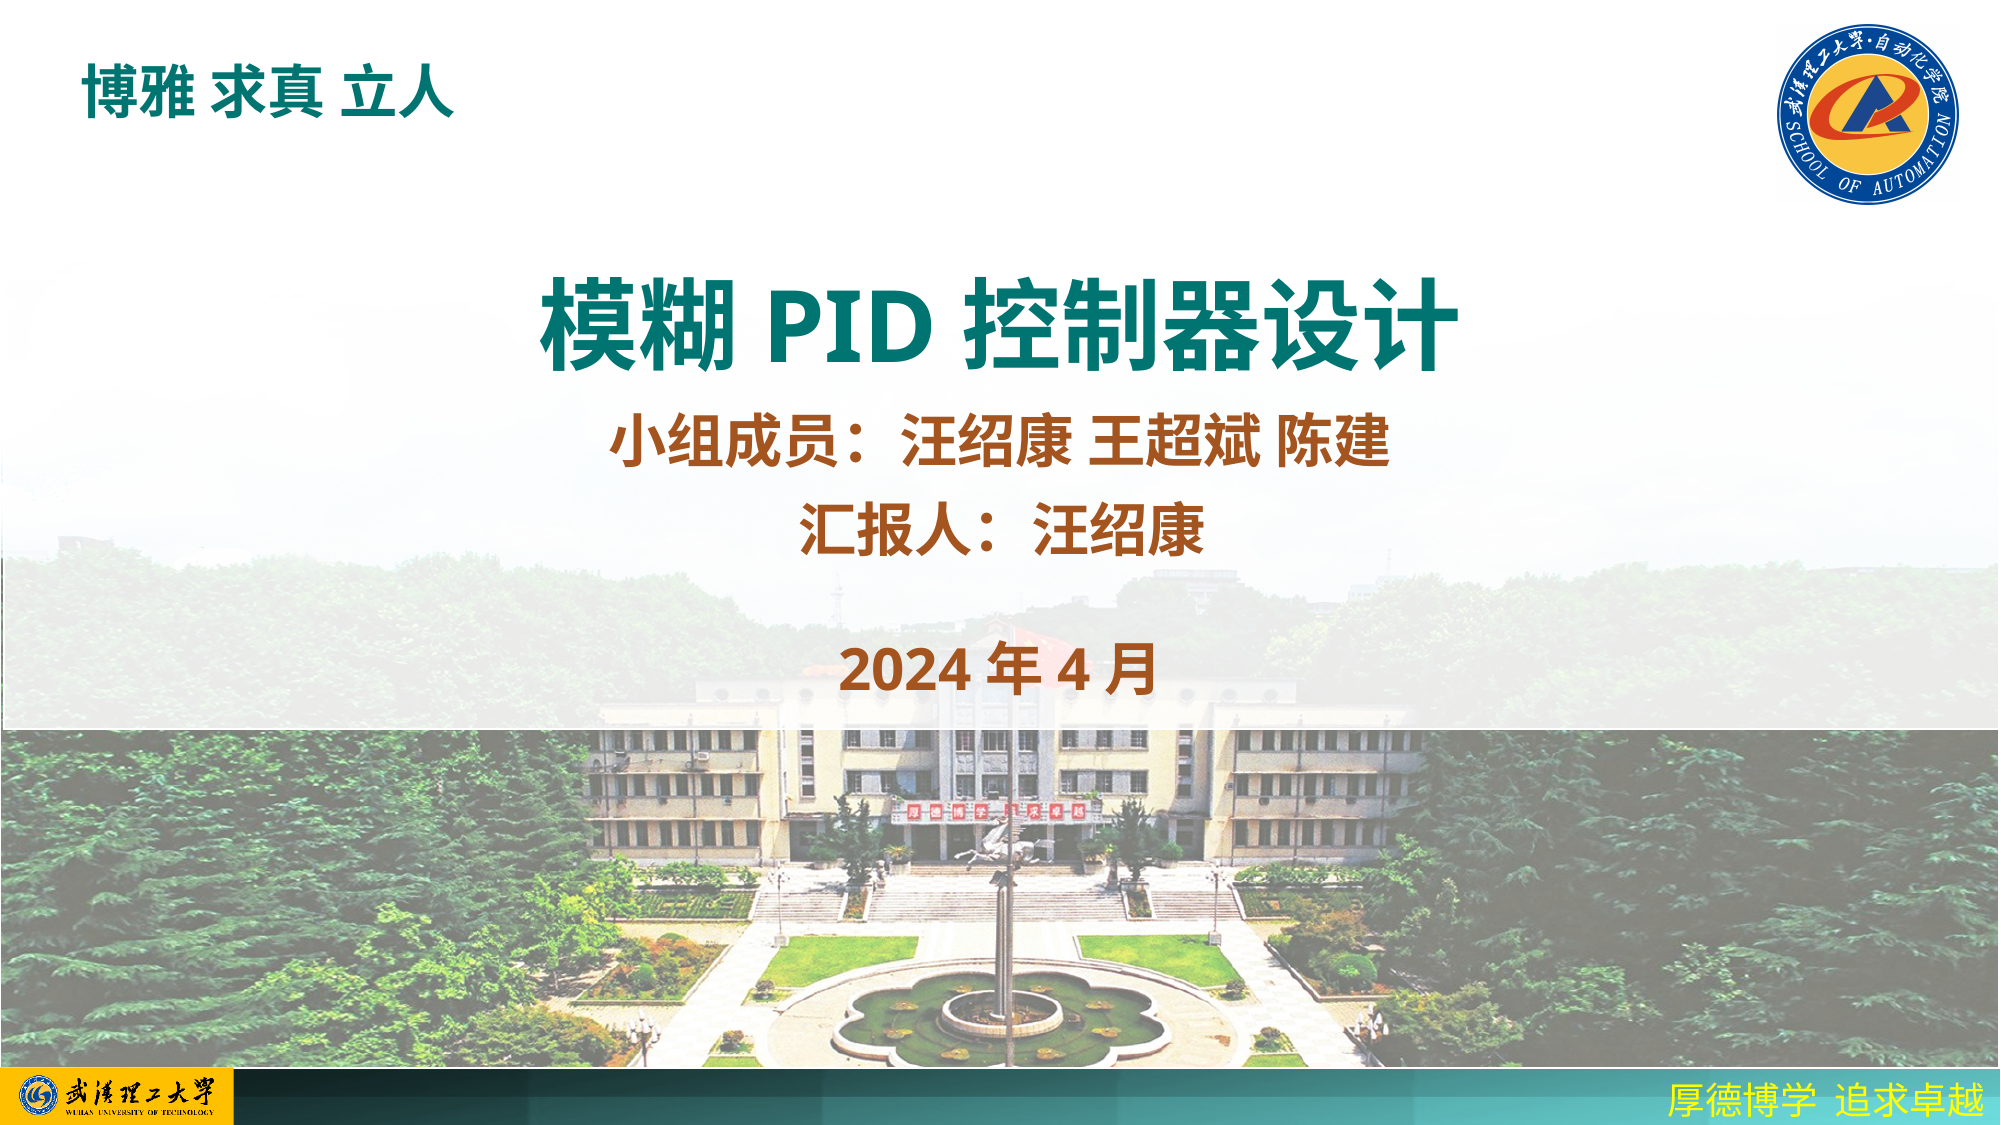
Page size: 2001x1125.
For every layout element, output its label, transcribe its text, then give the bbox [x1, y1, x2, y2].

text_box [0, 1068, 235, 1125]
picture [1777, 24, 1959, 205]
picture [19, 1075, 214, 1117]
picture [233, 1069, 2000, 1125]
text_box [0, 0, 2000, 255]
text_box 博雅 求真 立人 [65, 12, 471, 133]
picture [0, 258, 2000, 1068]
